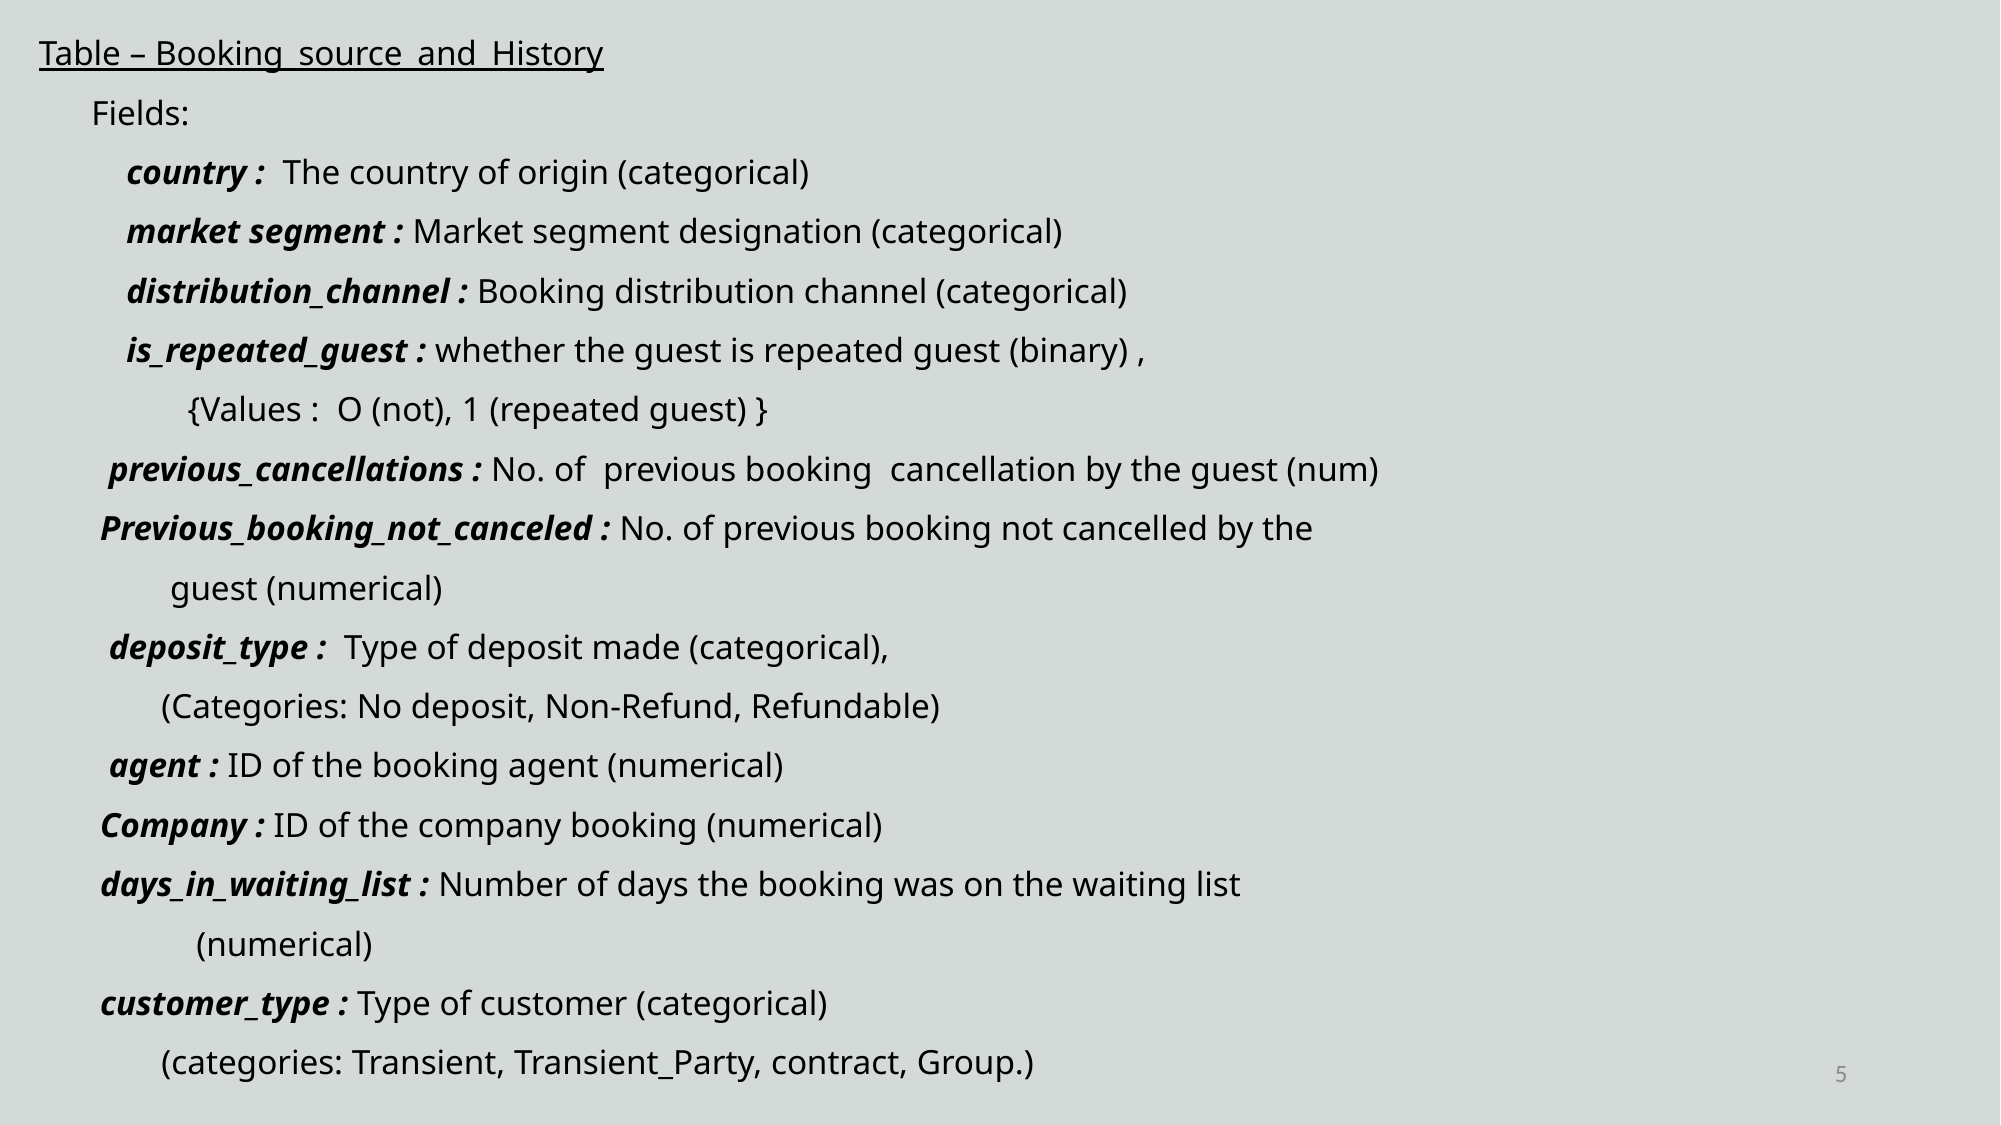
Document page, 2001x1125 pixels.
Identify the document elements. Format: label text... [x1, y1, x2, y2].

text_box Table – Booking_source_and_History Fields: country : The country of origin (categorical) market segment : Market segment designation (categorical) distribution_channel : Booking distribution channel (categorical) is_repeated_guest : whether the guest is repeated guest (binary) , {Values : O (not), 1 (repeated guest) } previous_cancellations : No. of previous booking cancellation by the guest (num) Previous_booking_not_canceled : No. of previous booking not cancelled by the guest (numerical) deposit_type : Type of deposit made (categorical), (Categories: No deposit, Non-Refund, Refundable) agent : ID of the booking agent (numerical) Company : ID of the company booking (numerical) days_in_waiting_list : Number of days the booking was on the waiting list (numerical) customer_type : Type of customer (categorical) (categories: Transient, Transient_Party, contract, Group.) [24, 22, 1976, 1125]
